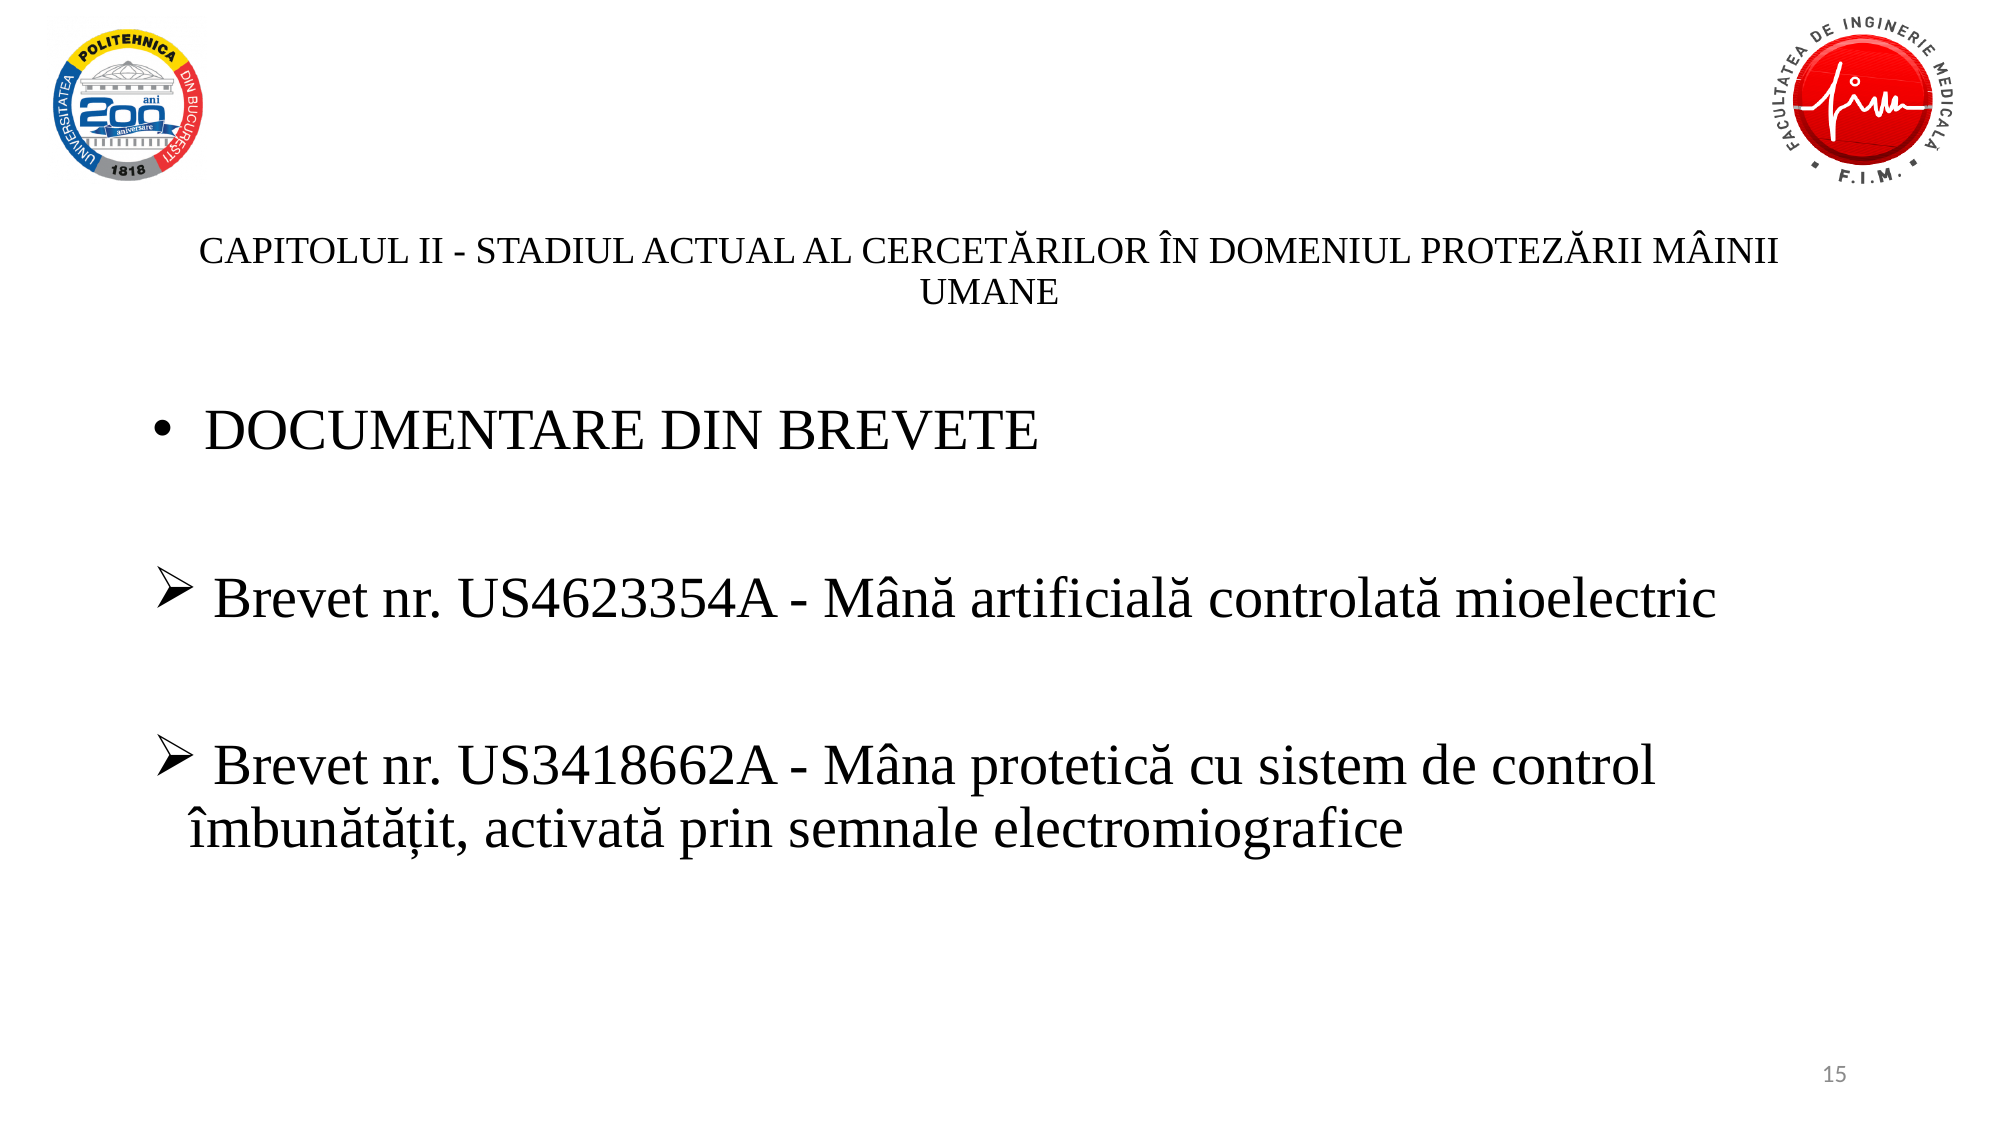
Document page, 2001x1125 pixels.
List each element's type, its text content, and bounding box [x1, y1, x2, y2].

title CAPITOLUL II - STADIUL ACTUAL AL CERCETĂRILOR ÎN DOMENIUL PROTEZĂRII MÂINII UMANE [127, 222, 1852, 377]
picture [1772, 16, 1953, 185]
slide_number 15 [1412, 1042, 1863, 1103]
picture [47, 16, 207, 185]
list DOCUMENTARE DIN BREVETE Brevet nr. US4623354A - Mână artificială controlată mioelectric Brevet nr. US3418662A - Mâna protetică cu sistem de control îmbunătățit, activată prin semnale electromiografice [137, 391, 1863, 1106]
